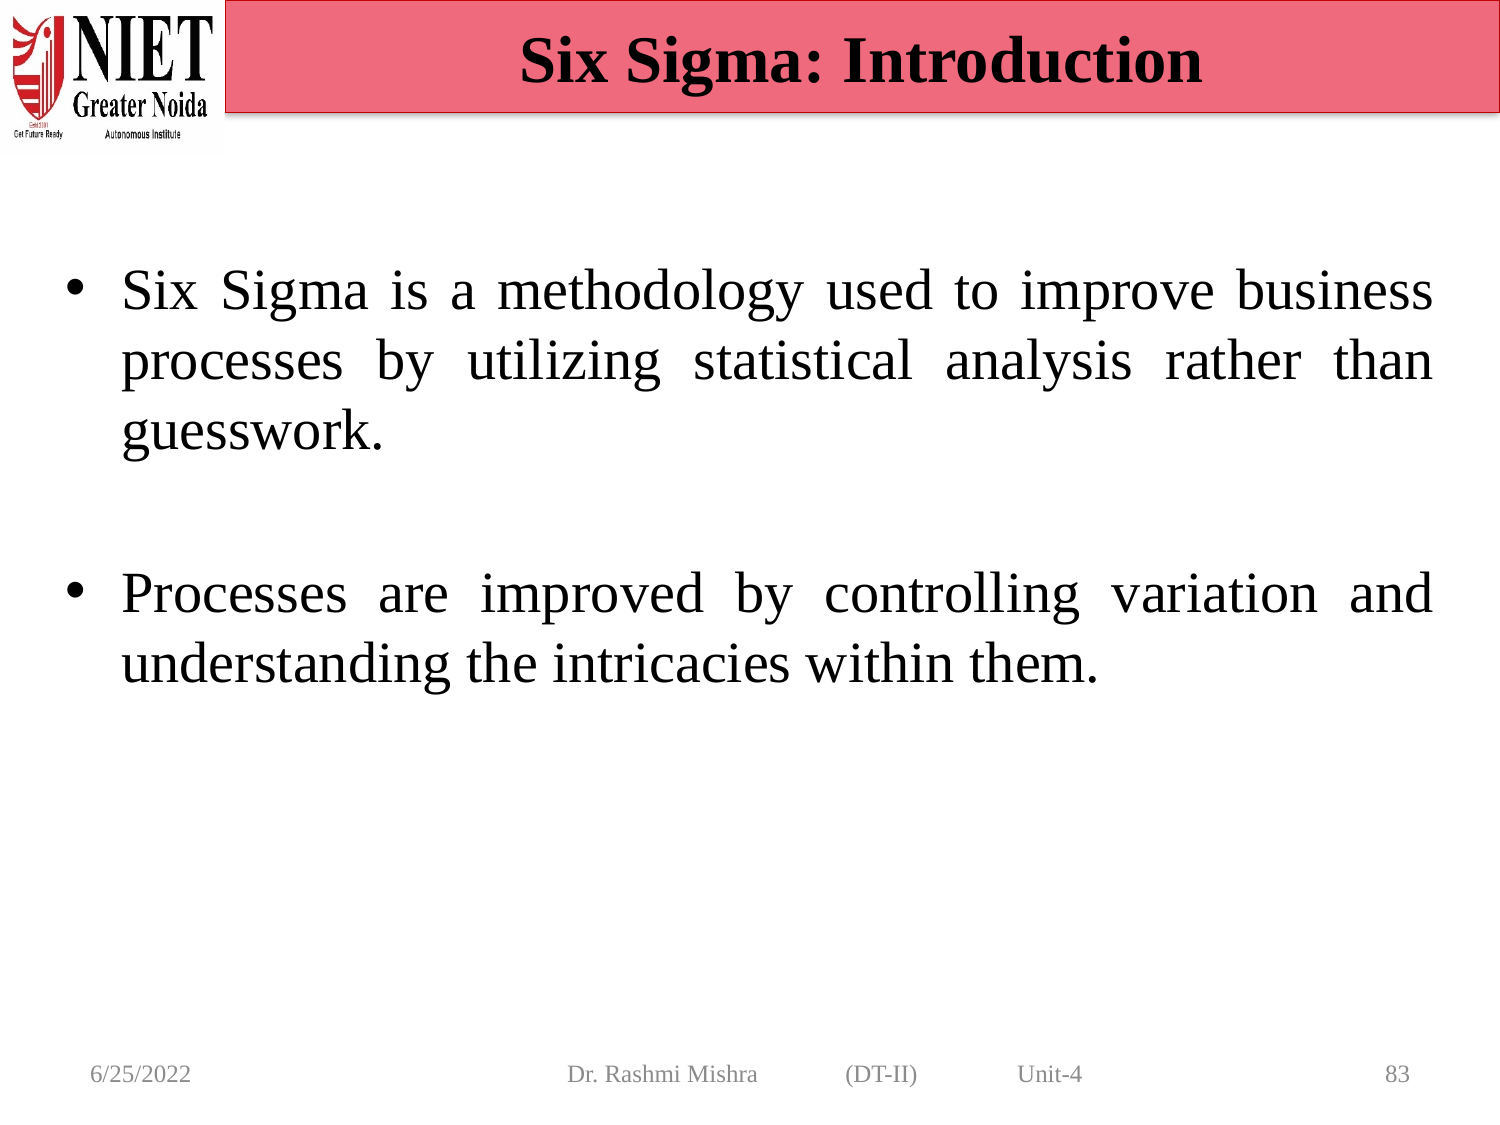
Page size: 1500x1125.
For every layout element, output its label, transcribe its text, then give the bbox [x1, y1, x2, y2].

slide_number 83 [1074, 1042, 1425, 1103]
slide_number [75, 1042, 412, 1103]
text_box Six Sigma: Introduction [226, 0, 1500, 113]
footer Dr. Rashmi Mishra (DT-II) Unit-4 [412, 1042, 1074, 1103]
list Six Sigma is a methodology used to improve business processes by utilizing statistical analysis rather than guesswork. Processes are improved by controlling variation and understanding the intricacies within them. [50, 162, 1450, 1025]
picture [0, 0, 226, 156]
